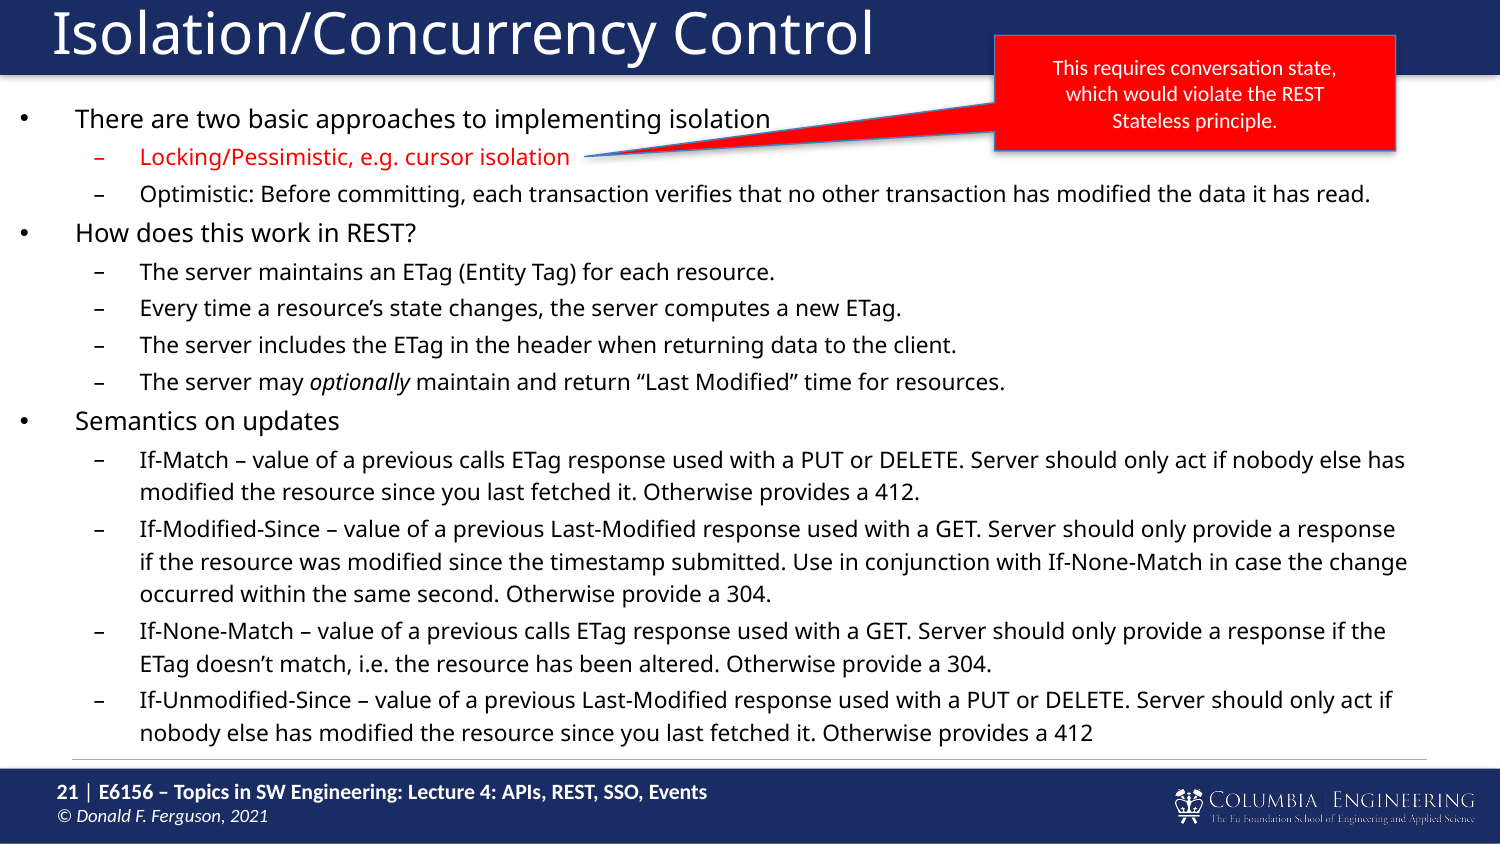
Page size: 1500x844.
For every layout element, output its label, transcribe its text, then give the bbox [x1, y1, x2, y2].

title Isolation/Concurrency Control [37, 0, 1396, 61]
list There are two basic approaches to implementing isolation Locking/Pessimistic, e.g. cursor isolation Optimistic: Before committing, each transaction verifies that no other transaction has modified the data it has read. How does this work in REST? The server maintains an ETag (Entity Tag) for each resource. Every time a resource’s state changes, the server computes a new ETag. The server includes the ETag in the header when returning data to the client. The server may optionally maintain and return “Last Modified” time for resources. Semantics on updates If-Match – value of a previous calls ETag response used with a PUT or DELETE. Server should only act if nobody else has modified the resource since you last fetched it. Otherwise provides a 412. If-Modified-Since – value of a previous Last-Modified response used with a GET. Server should only provide a response if the resource was modified since the timestamp submitted. Use in conjunction with If-None-Match in case the change occurred within the same second. Otherwise provide a 304. If-None-Match – value of a previous calls ETag response used with a GET. Server should only provide a response if the ETag doesn’t match, i.e. the resource has been altered. Otherwise provide a 304. If-Unmodified-Since – value of a previous Last-Modified response used with a PUT or DELETE. Server should only act if nobody else has modified the resource since you last fetched it. Otherwise provides a 412 [19, 96, 1414, 747]
text_box This requires conversation state, which would violate the REST Stateless principle. [583, 34, 1397, 158]
